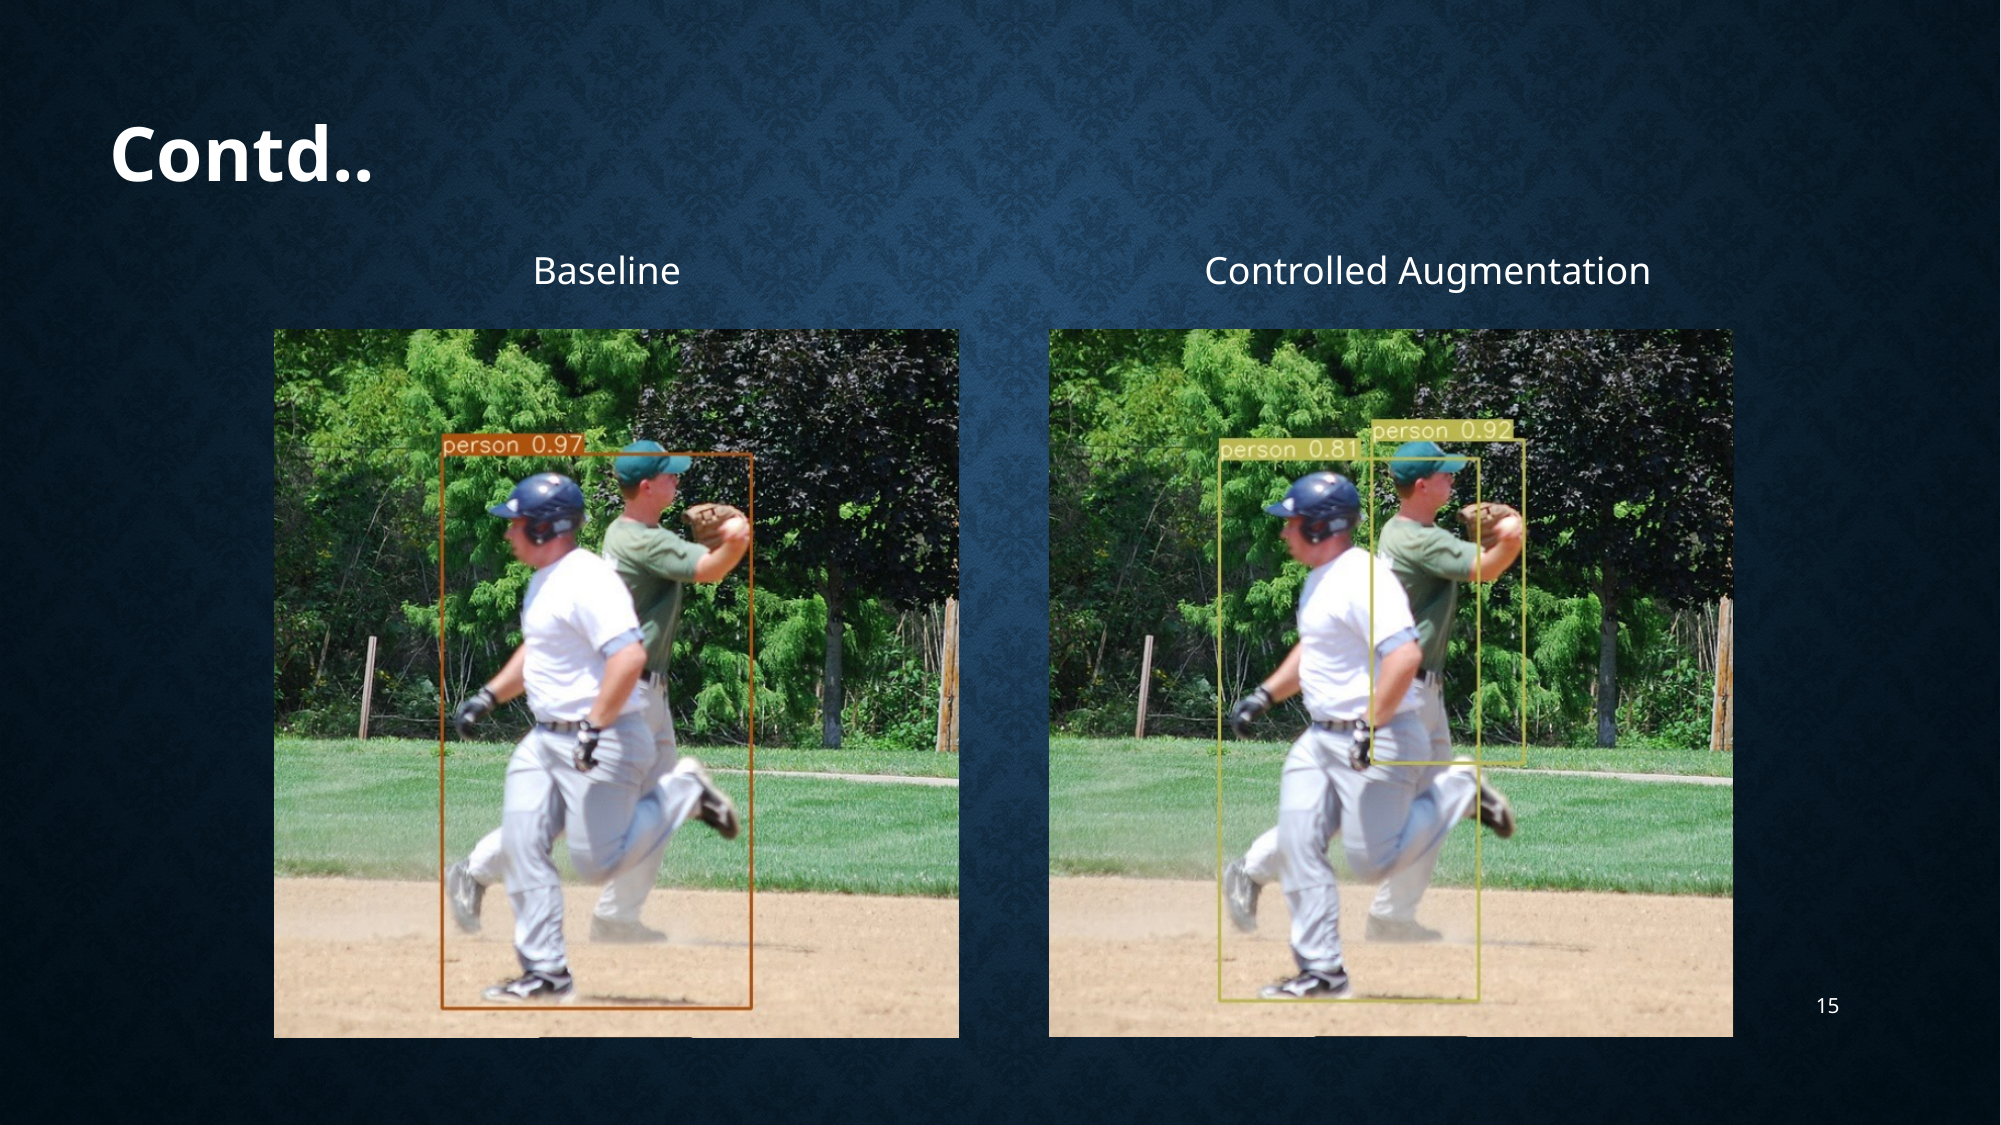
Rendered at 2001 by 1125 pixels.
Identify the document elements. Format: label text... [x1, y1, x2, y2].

slide_number 15 [1741, 977, 1855, 1038]
table_header Controlled Augmentation [941, 237, 1906, 303]
text_box Contd.. [94, 98, 732, 204]
picture [1049, 329, 1735, 1038]
table_header Baseline [205, 237, 941, 303]
picture [274, 329, 960, 1038]
